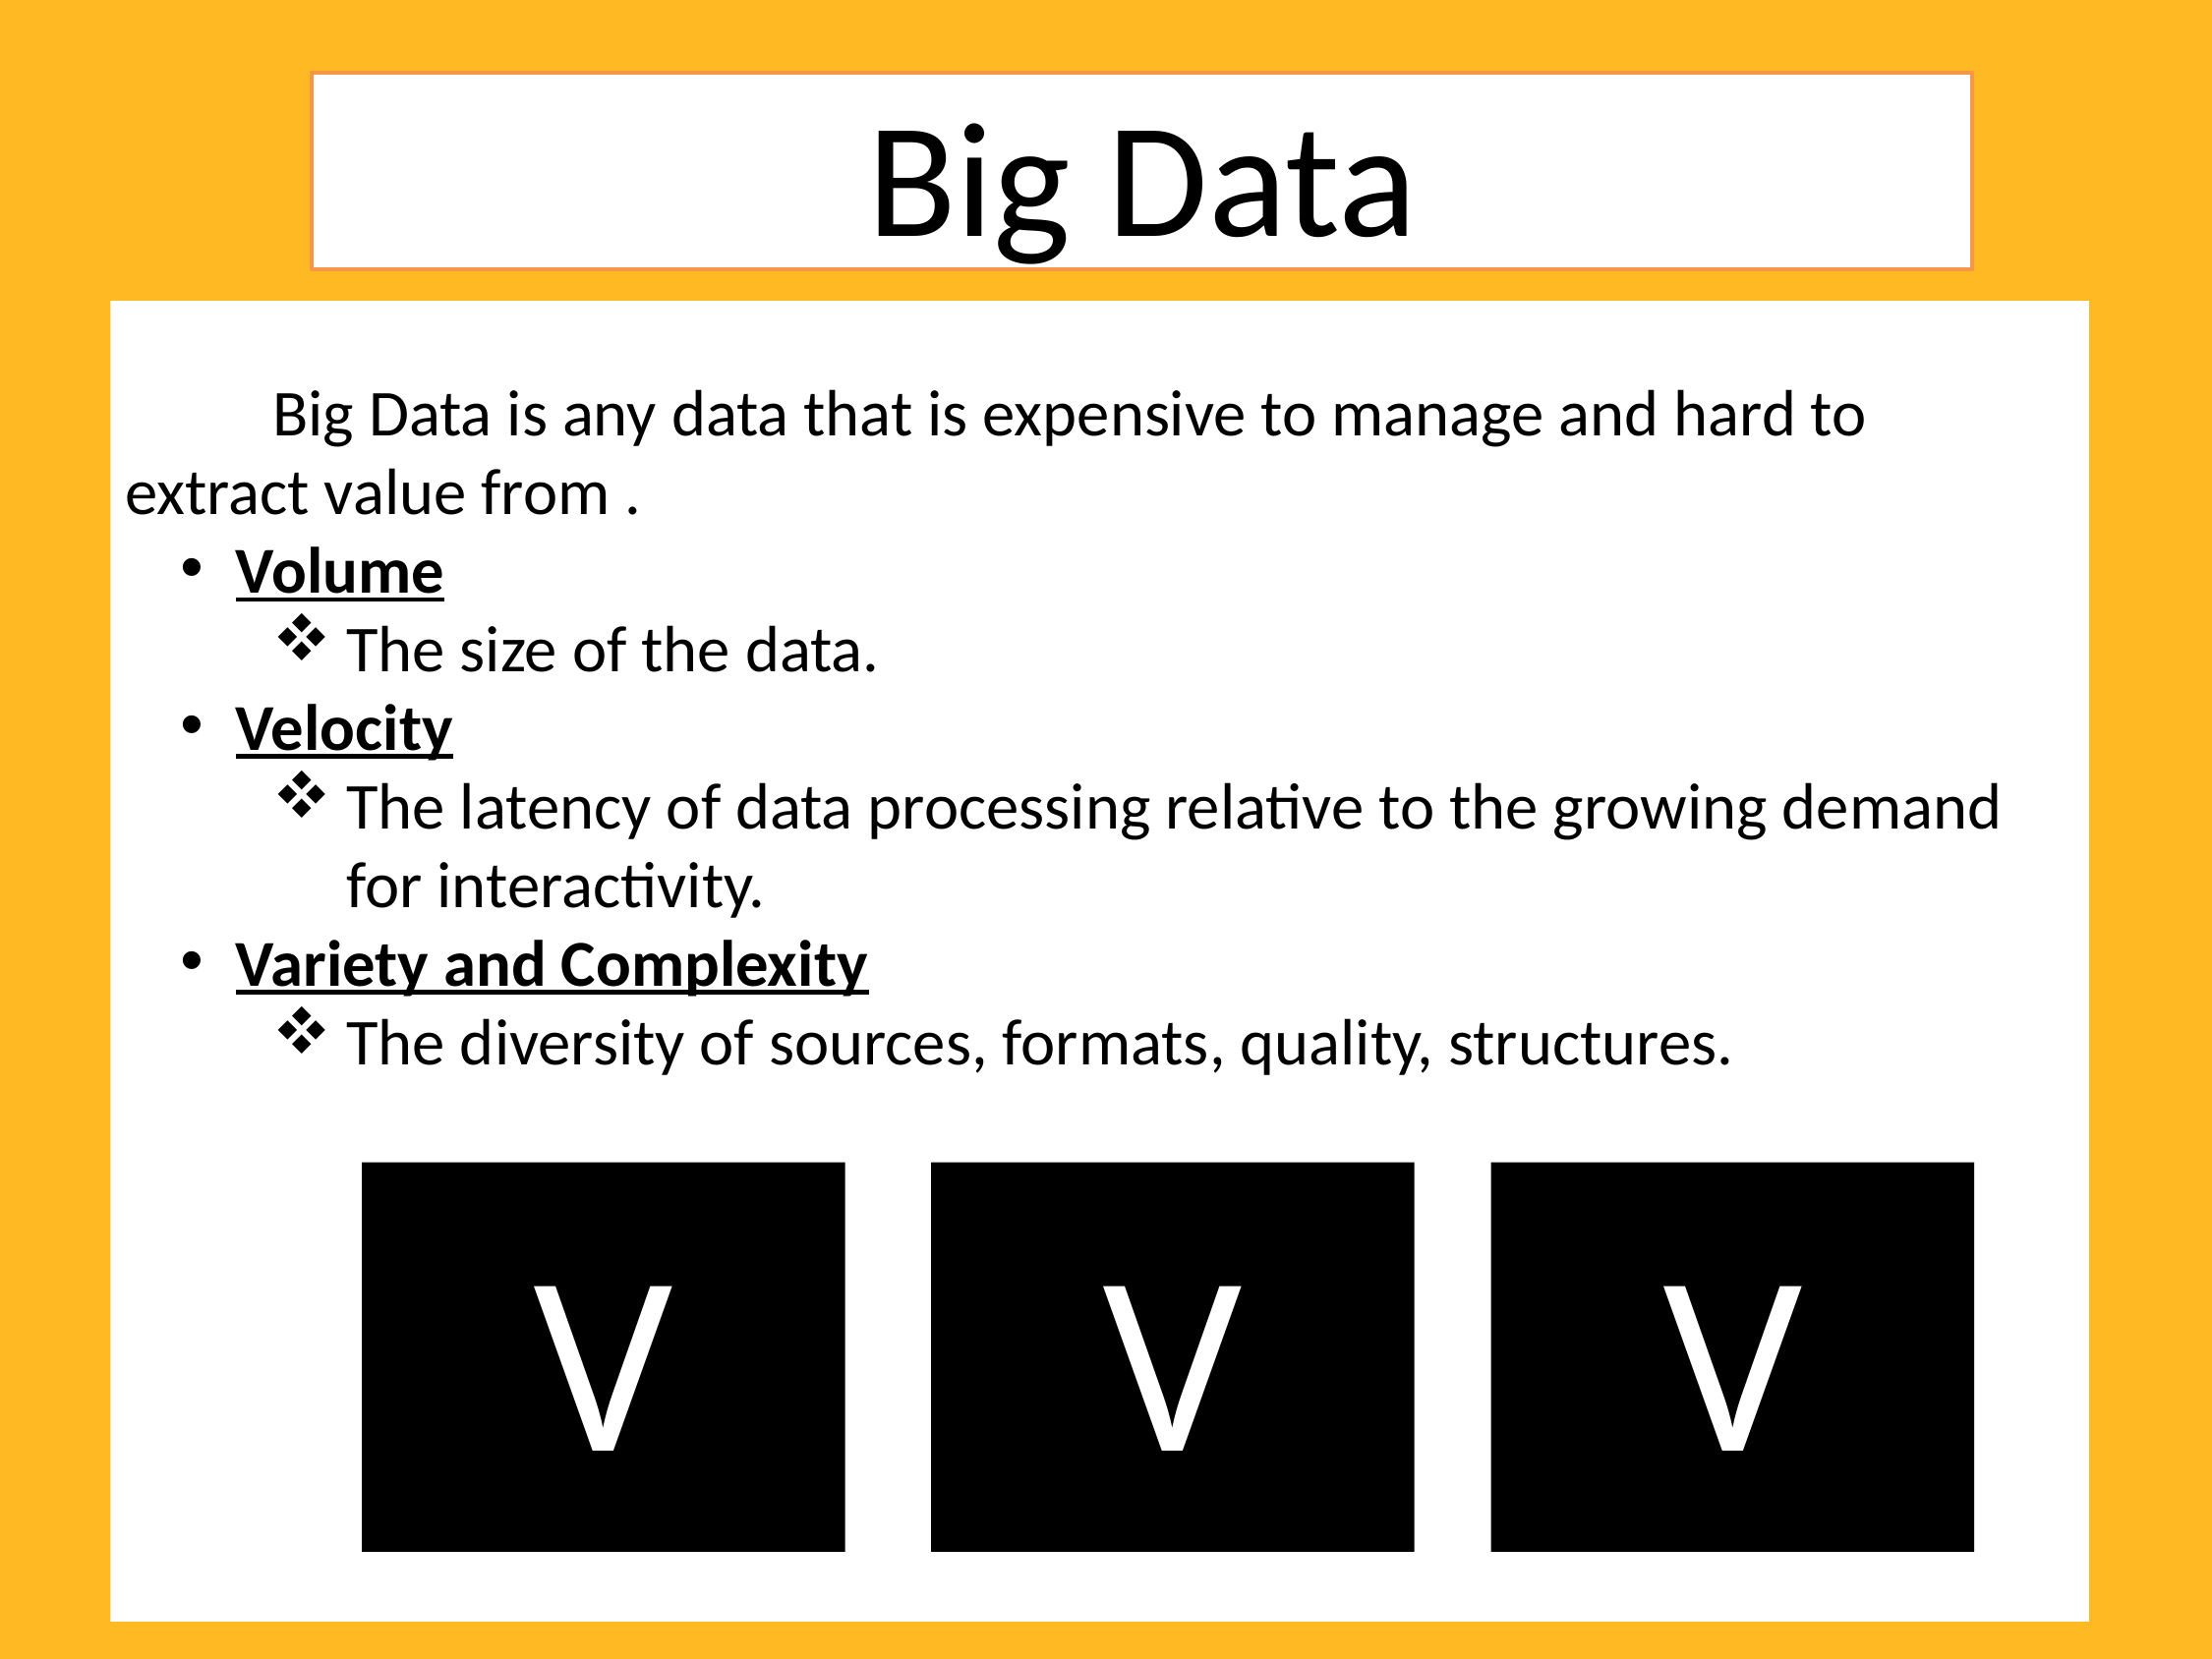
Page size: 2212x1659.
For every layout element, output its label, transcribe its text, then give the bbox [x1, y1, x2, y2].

text_box [110, 301, 2089, 1622]
text_box Big Data [310, 71, 1974, 271]
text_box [361, 1162, 845, 1553]
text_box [1490, 1162, 1975, 1553]
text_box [930, 1162, 1415, 1553]
text_box Big Data is any data that is expensive to manage and hard to extract value from . Volume The size of the data. Velocity The latency of data processing relative to the growing demand for interactivity. Variety and Complexity The diversity of sources, formats, quality, structures. [110, 363, 2066, 1085]
